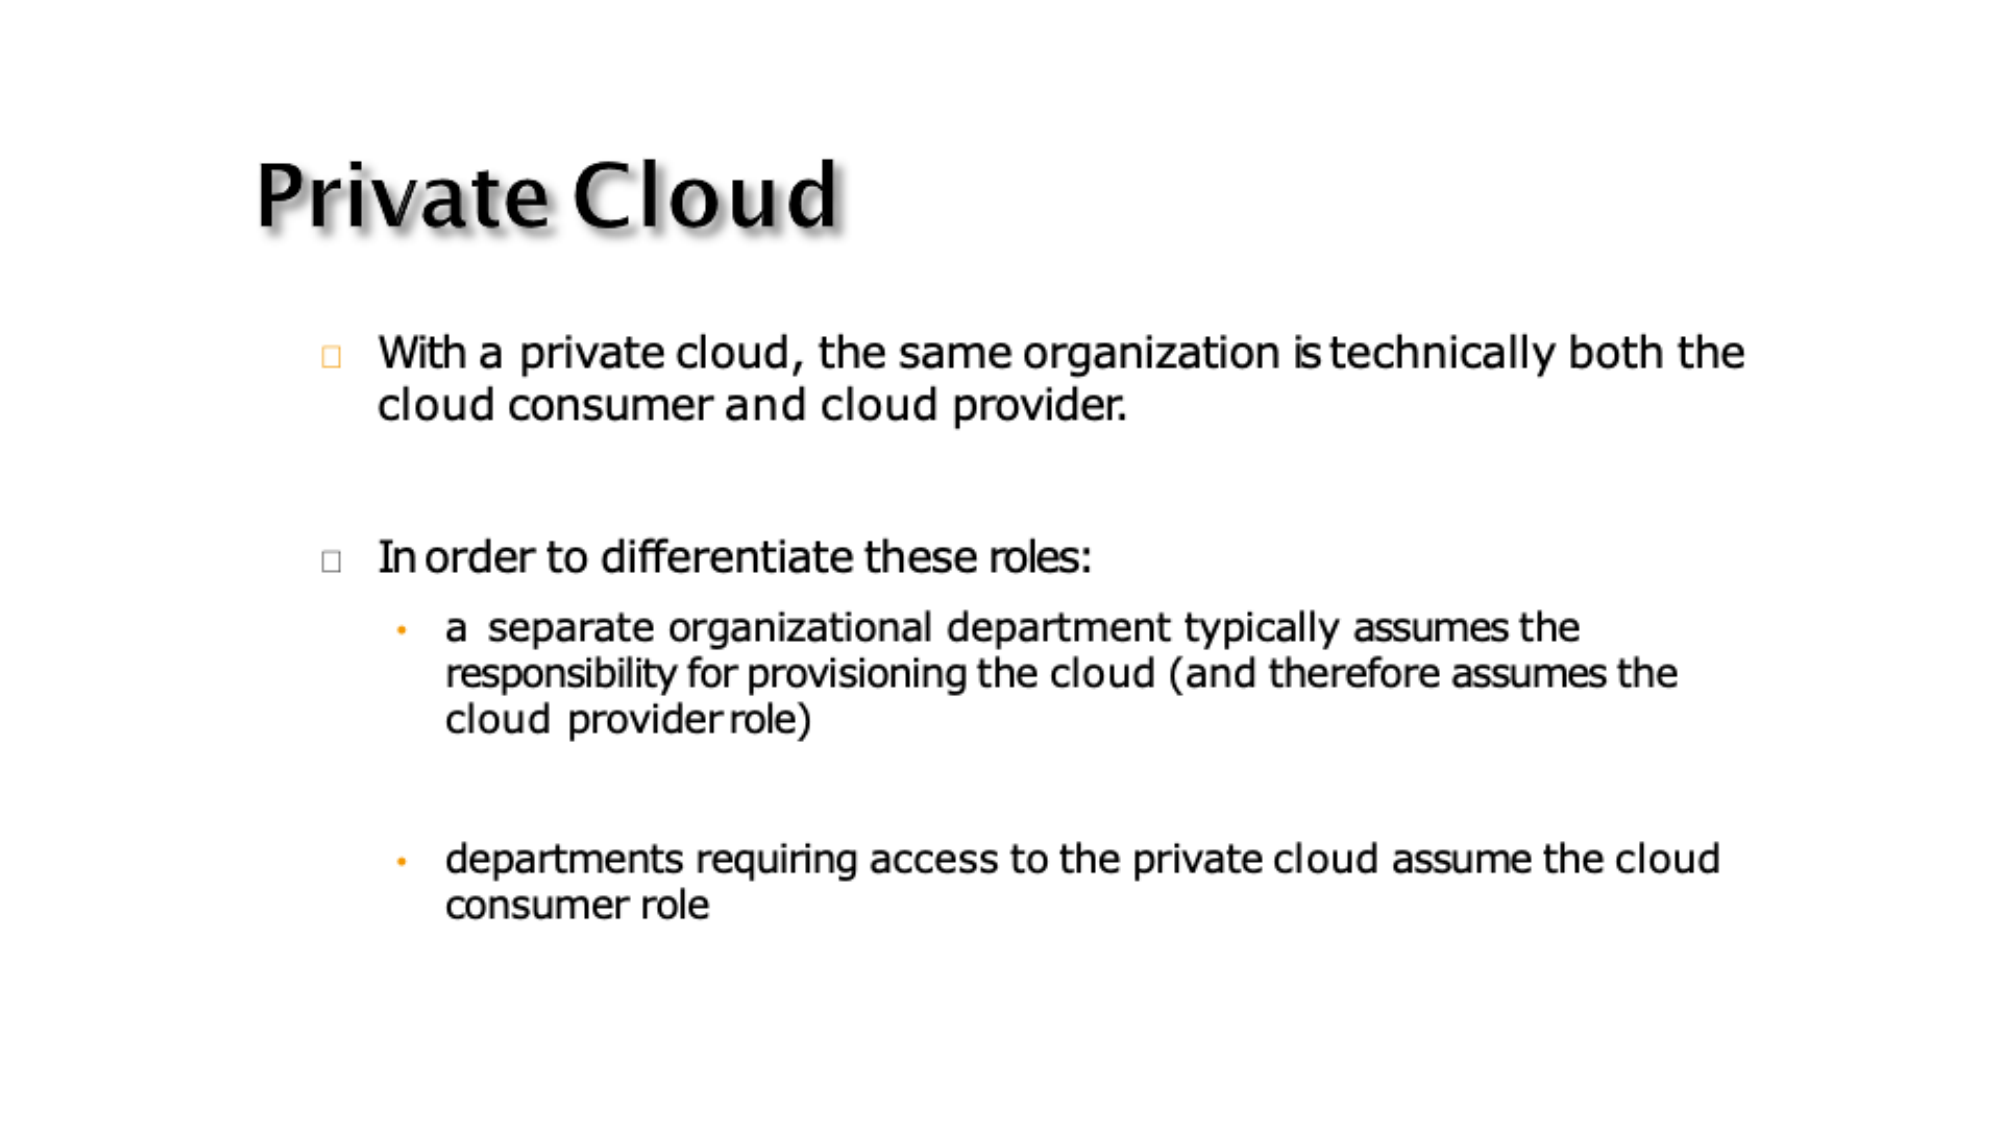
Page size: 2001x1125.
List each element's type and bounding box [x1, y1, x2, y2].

picture [191, 91, 1809, 1034]
